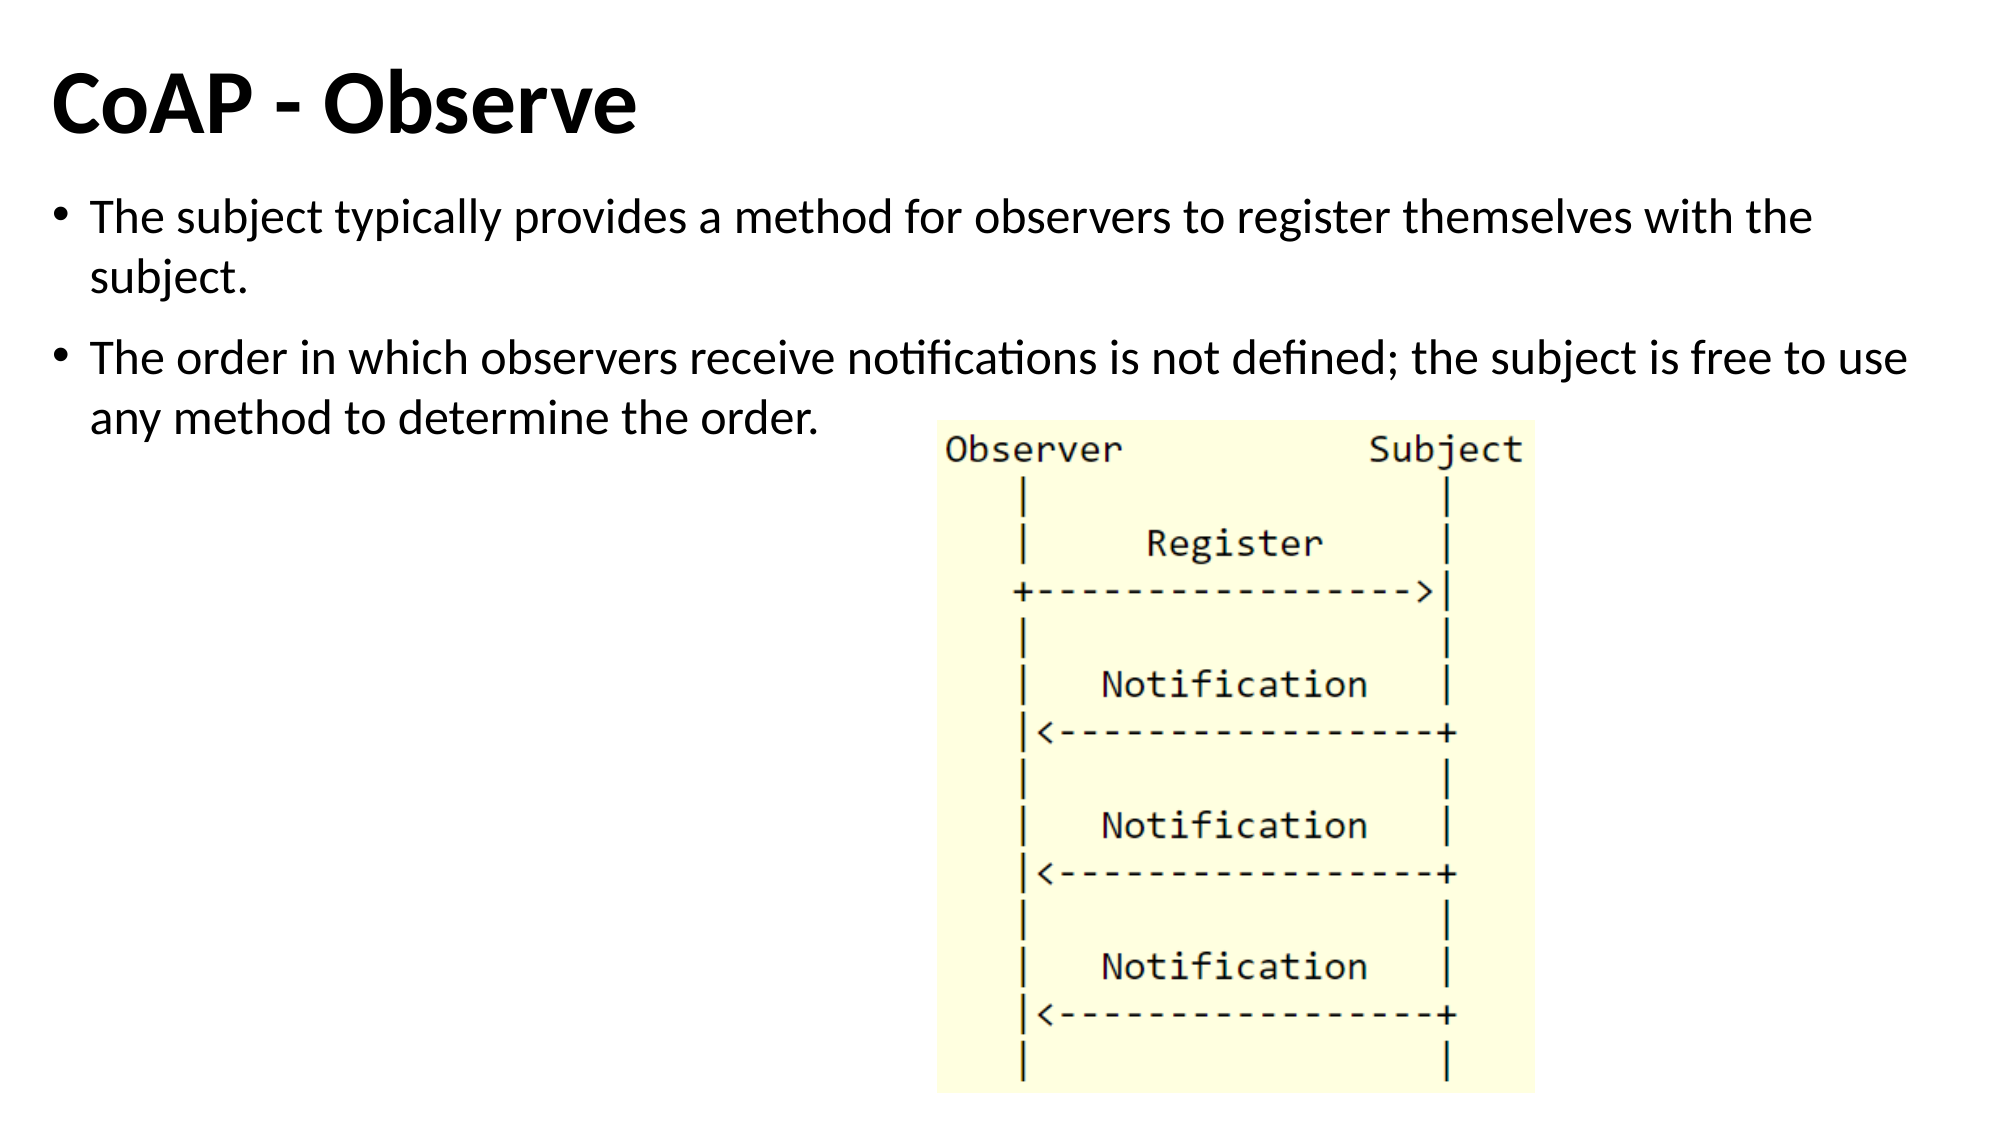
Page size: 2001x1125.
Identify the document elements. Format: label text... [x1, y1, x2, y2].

picture [937, 420, 1535, 1093]
title CoAP - Observe [37, 32, 1969, 176]
list The subject typically provides a method for observers to register themselves with the subject. The order in which observers receive notifications is not defined; the subject is free to use any method to determine the order. [37, 175, 1963, 1093]
